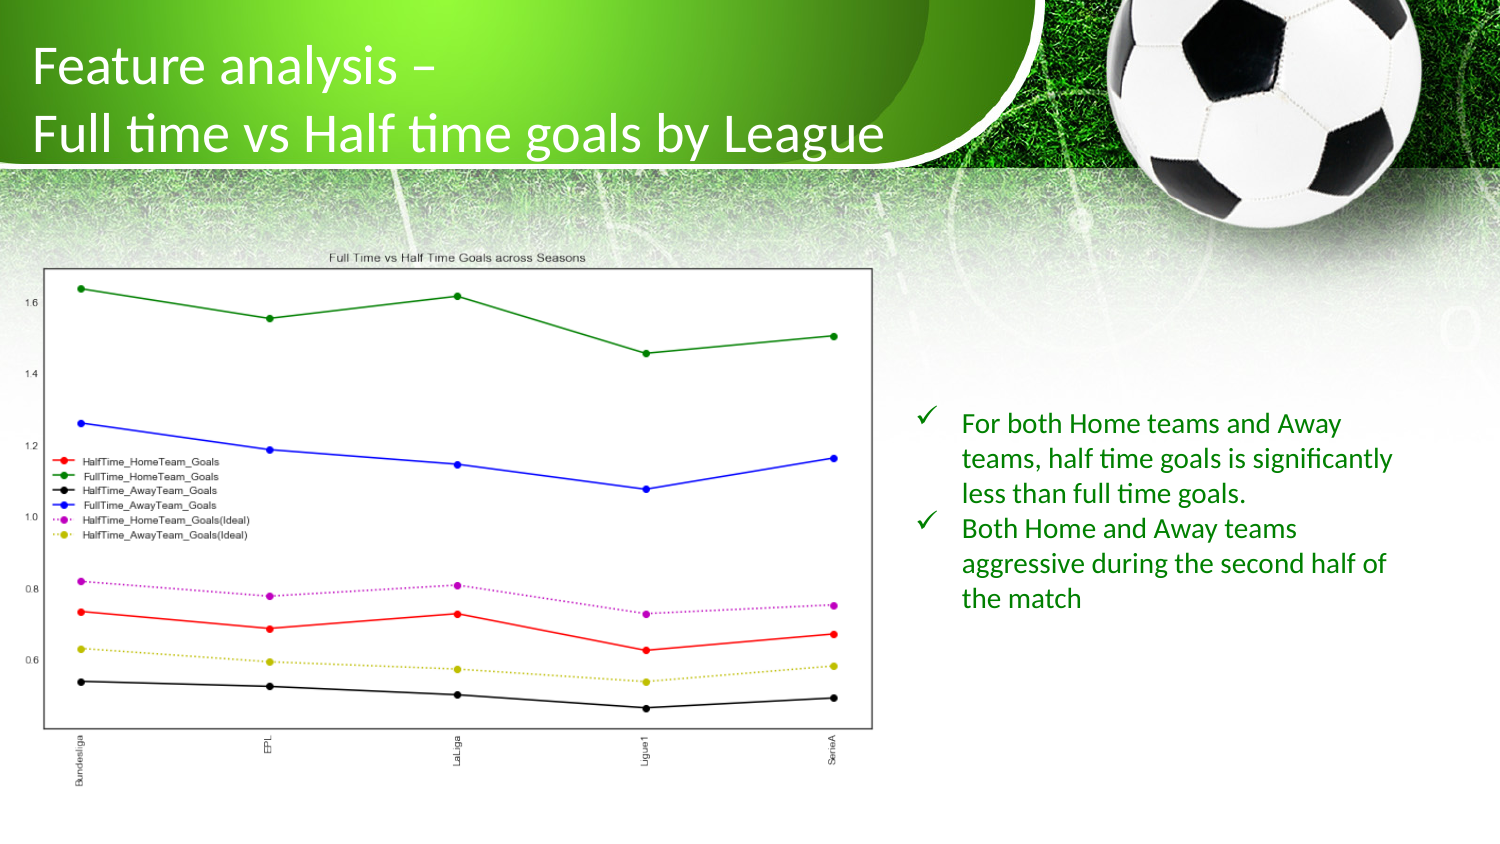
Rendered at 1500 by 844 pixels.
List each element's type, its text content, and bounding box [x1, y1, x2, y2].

picture [0, 0, 1500, 844]
title Feature analysis – Full time vs Half time goals by League [17, 21, 1346, 172]
text_box For both Home teams and Away teams, half time goals is significantly less than full time goals. Both Home and Away teams aggressive during the second half of the match [900, 396, 1414, 622]
